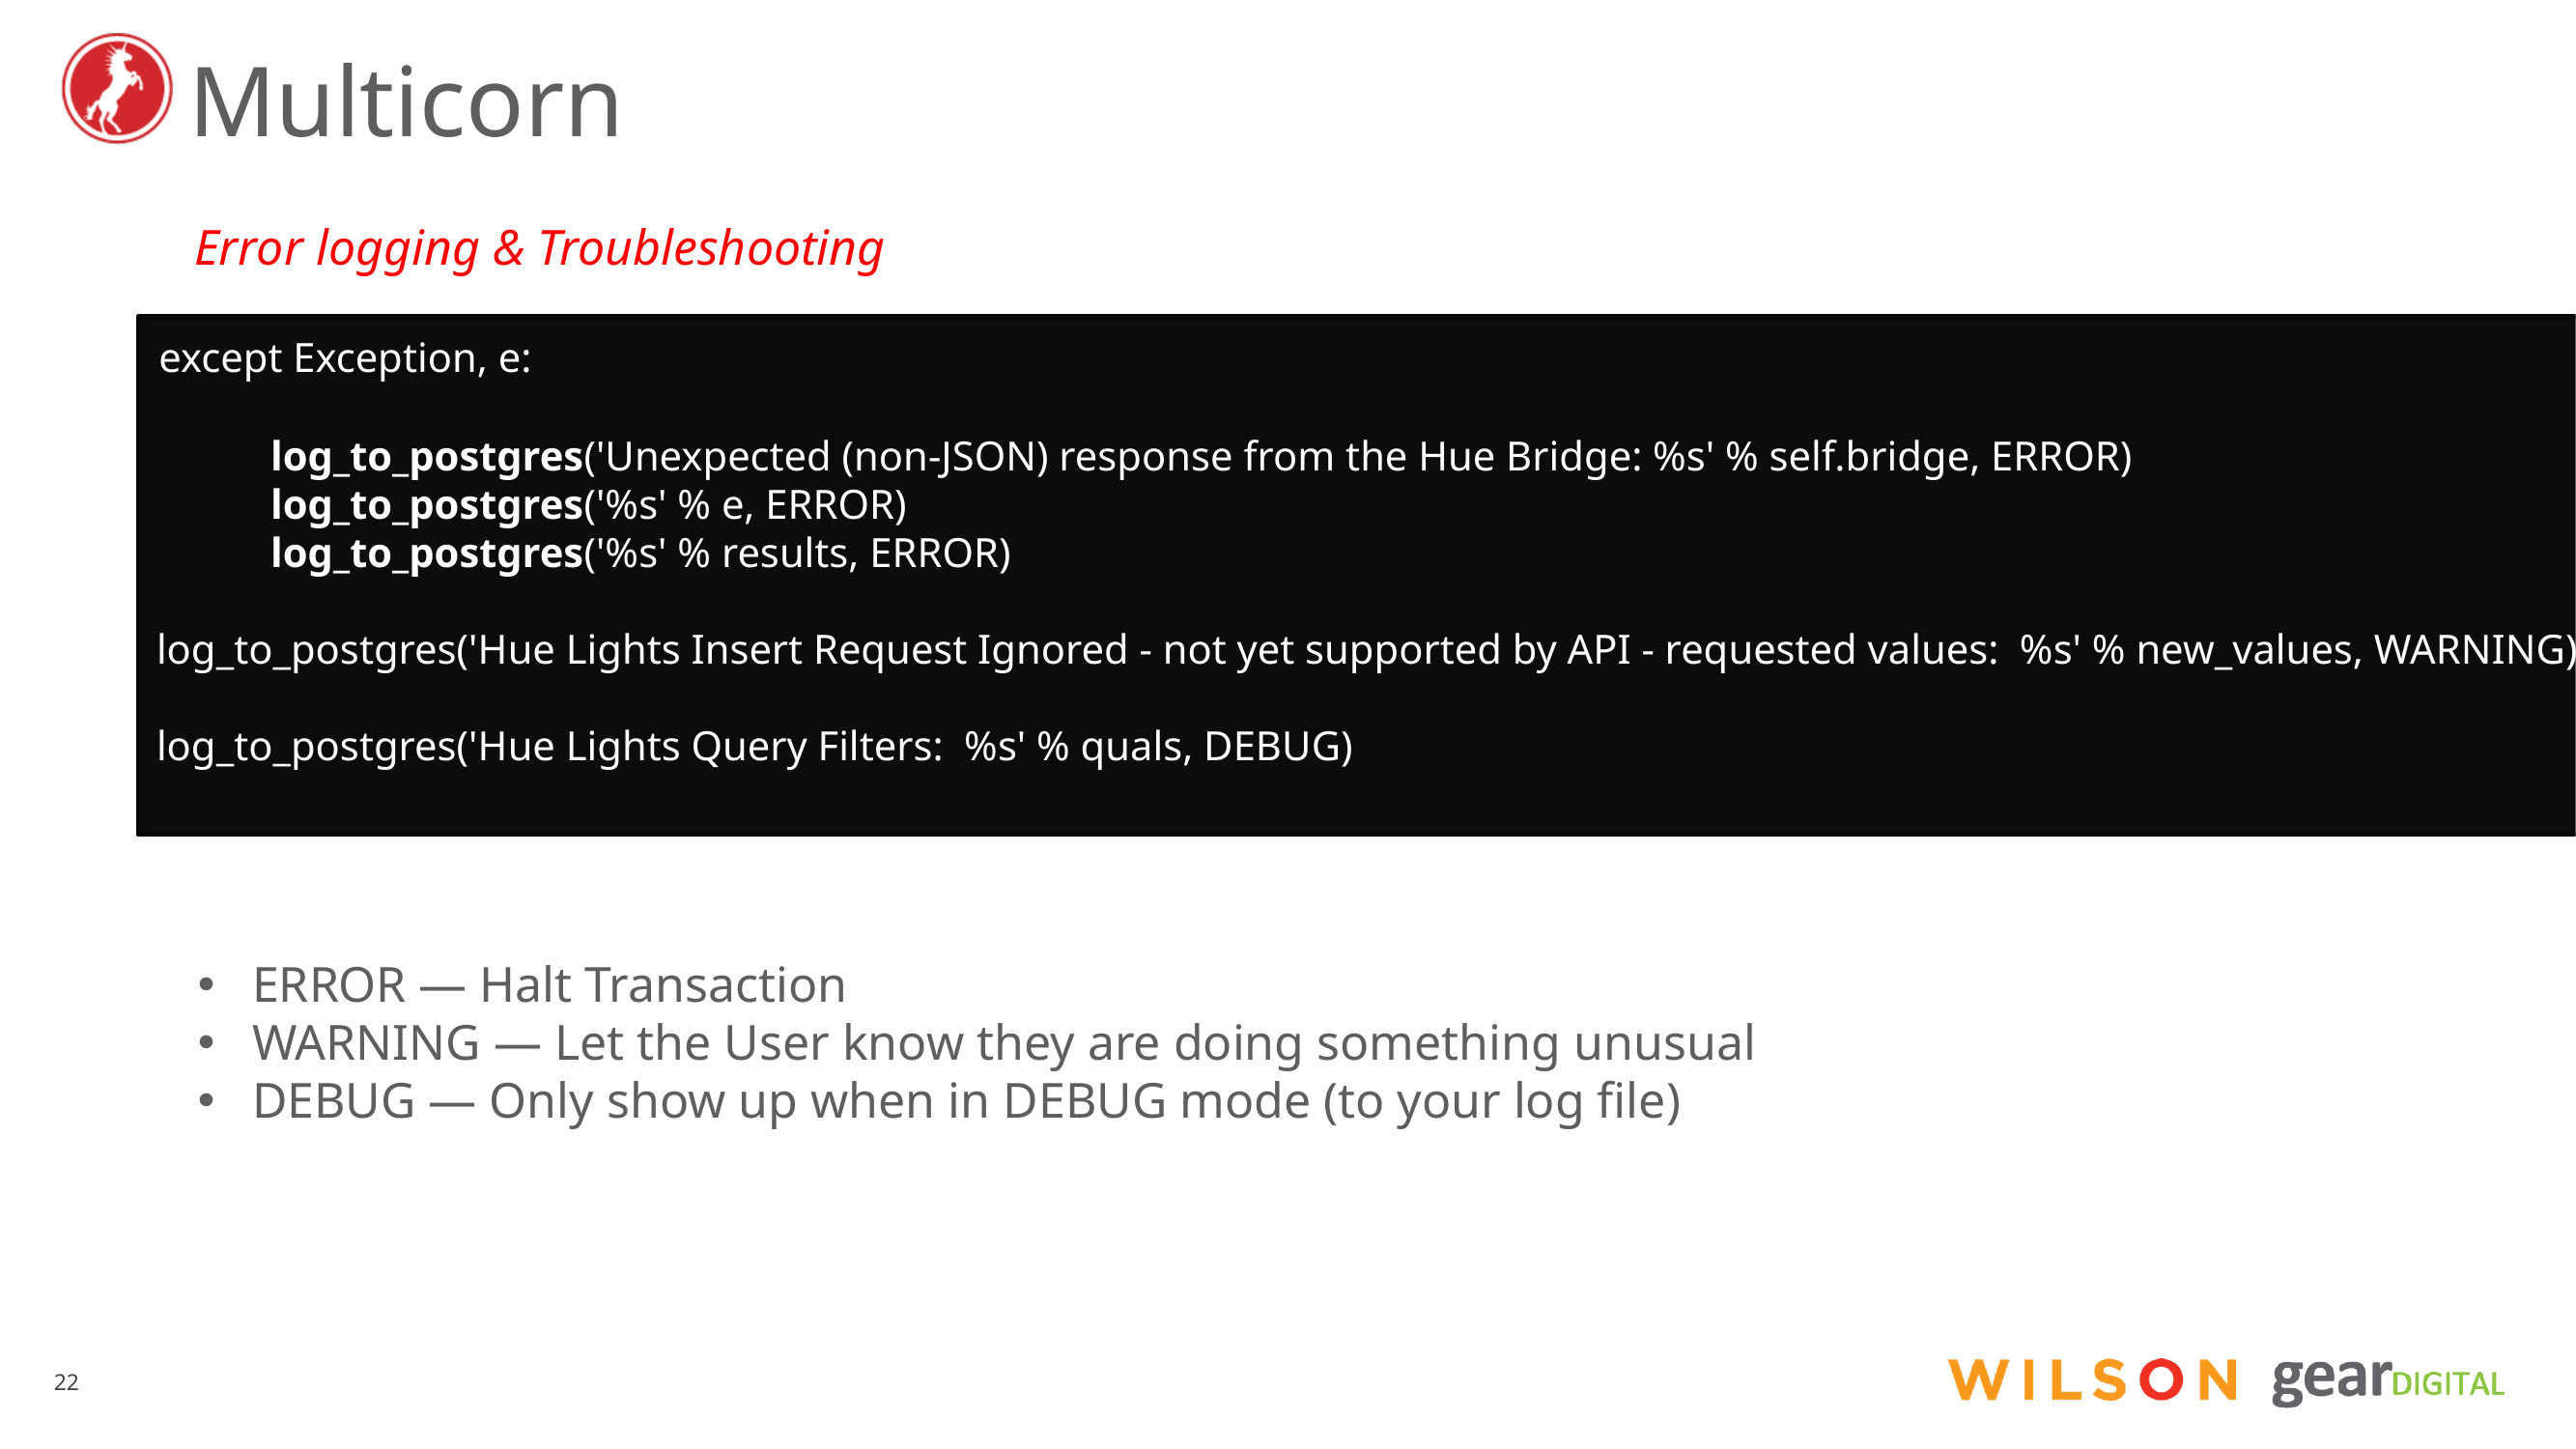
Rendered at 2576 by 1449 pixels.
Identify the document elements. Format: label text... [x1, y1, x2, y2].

picture [1947, 1358, 2236, 1401]
text_box ERROR — Halt Transaction WARNING — Let the User know they are doing something unusual DEBUG — Only show up when in DEBUG mode (to your log file) [189, 946, 1916, 1137]
slide_number 22 [52, 1368, 82, 1396]
picture [2260, 1342, 2514, 1420]
text_box except Exception, e: log_to_postgres('Unexpected (non-JSON) response from the Hue Bridge: %s' % self.bridge, ERROR) log_to_postgres('%s' % e, ERROR) log_to_postgres('%s' % results, ERROR) log_to_postgres('Hue Lights Insert Request Ignored - not yet supported by API - requested values: %s' % new_values, WARNING) log_to_postgres('Hue Lights Query Filters: %s' % quals, DEBUG) [136, 314, 2576, 837]
list Error logging & Troubleshooting [187, 198, 2456, 314]
picture [38, 13, 189, 168]
title Multicorn [195, 40, 1642, 168]
